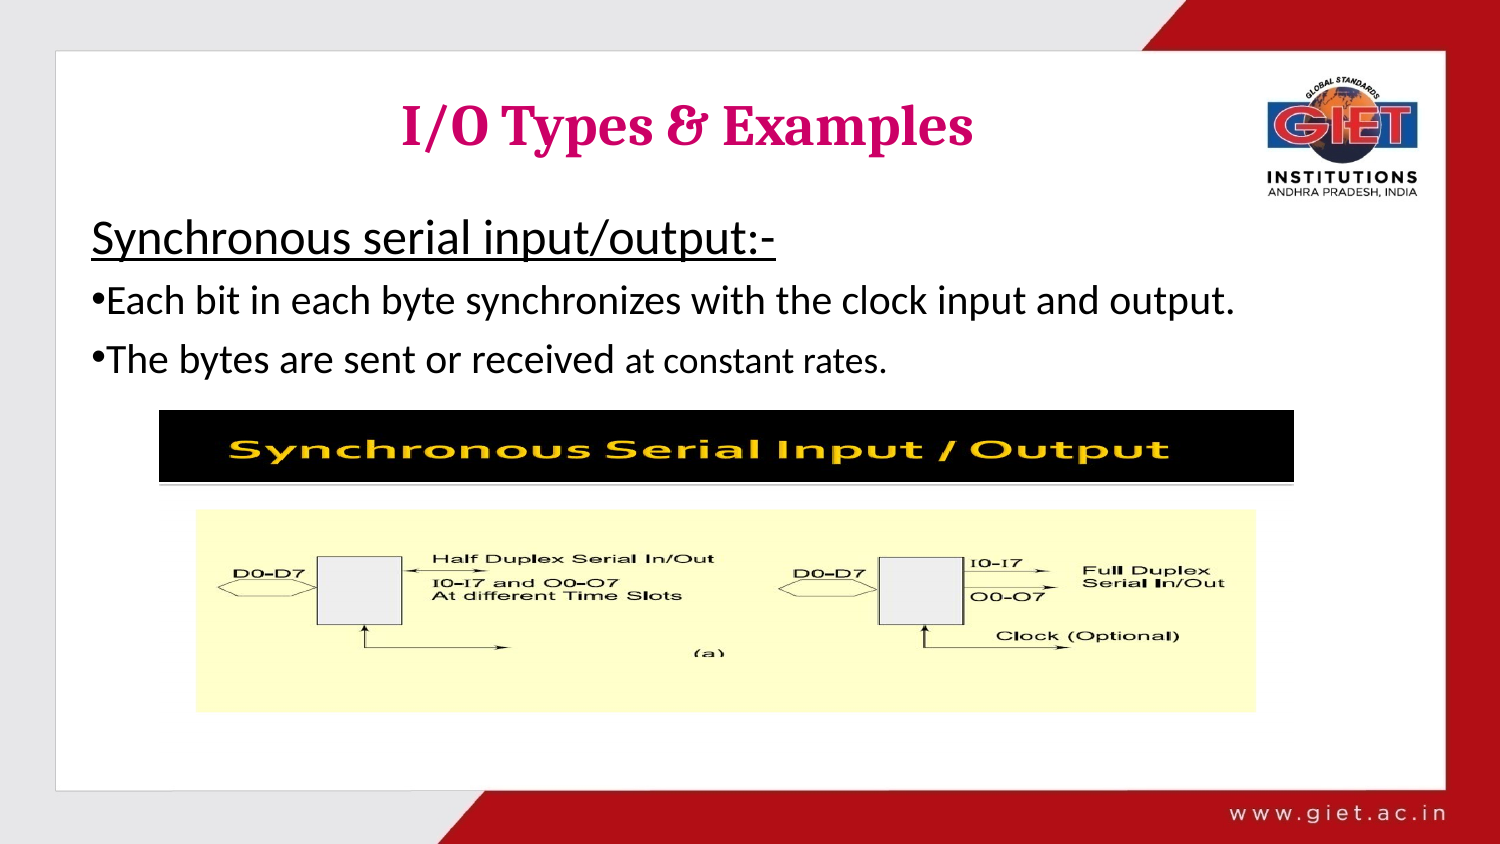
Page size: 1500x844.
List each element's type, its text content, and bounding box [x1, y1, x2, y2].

list Synchronous serial input/output:- Each bit in each byte synchronizes with the clock input and output. The bytes are sent or received at constant rates. [76, 197, 1436, 777]
picture [0, 0, 1500, 844]
title I/O Types & Examples [74, 70, 1302, 175]
